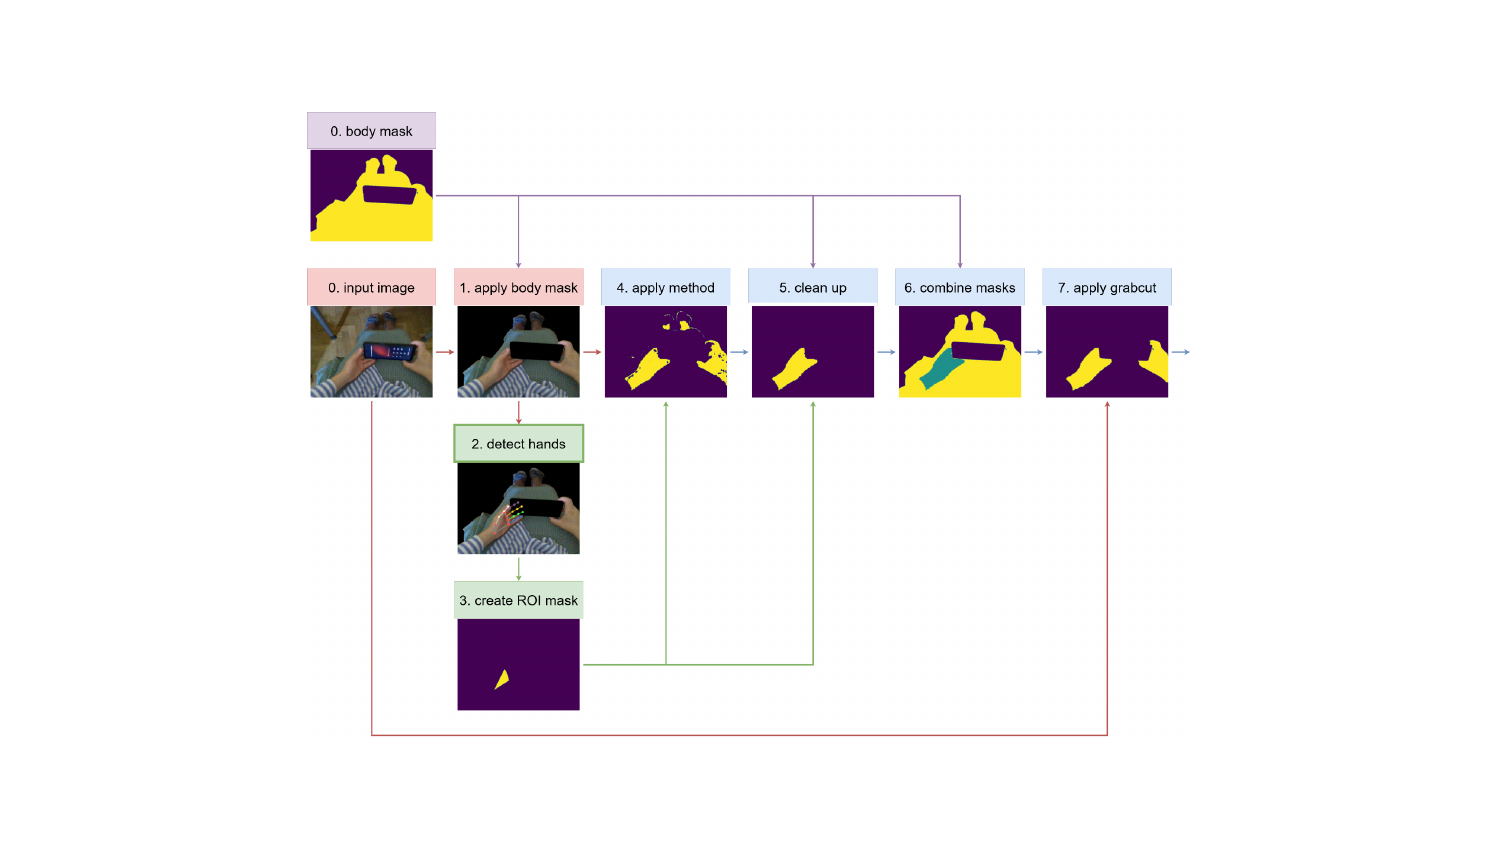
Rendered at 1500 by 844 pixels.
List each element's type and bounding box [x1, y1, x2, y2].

picture [306, 105, 1194, 738]
